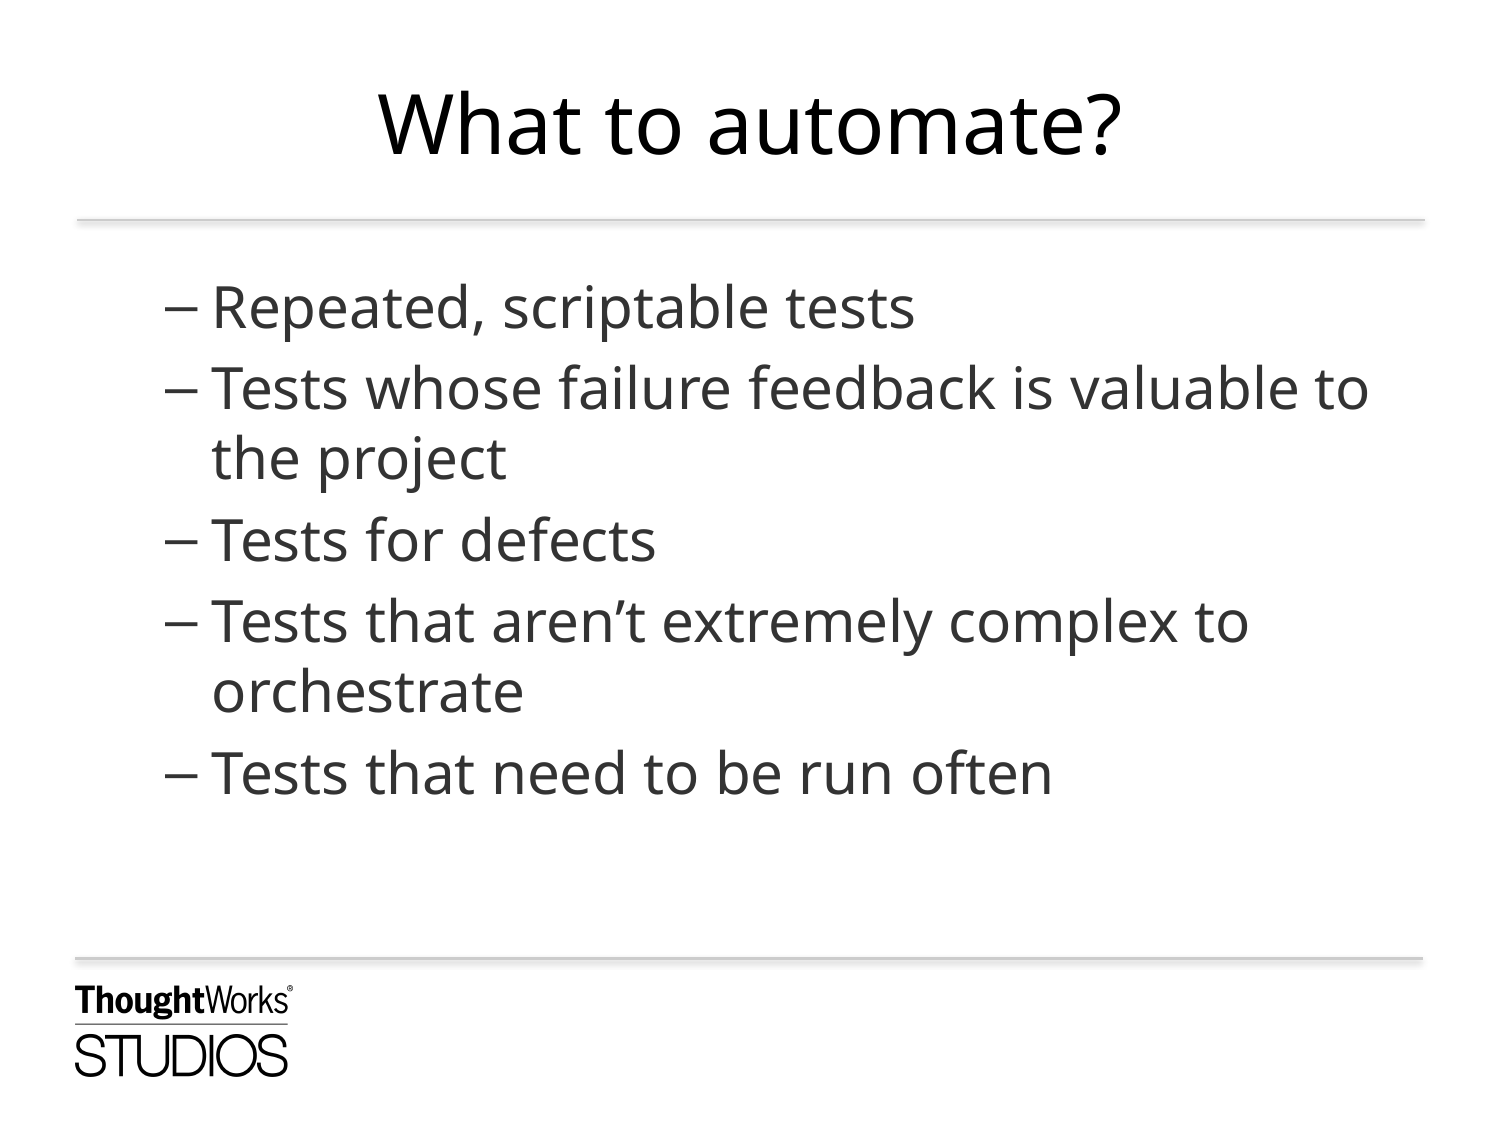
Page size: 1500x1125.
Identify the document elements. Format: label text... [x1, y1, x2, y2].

title What to automate? [75, 45, 1425, 197]
list Repeated, scriptable tests Tests whose failure feedback is valuable to the project Tests for defects Tests that aren’t extremely complex to orchestrate Tests that need to be run often [75, 262, 1425, 948]
picture [75, 985, 293, 1077]
